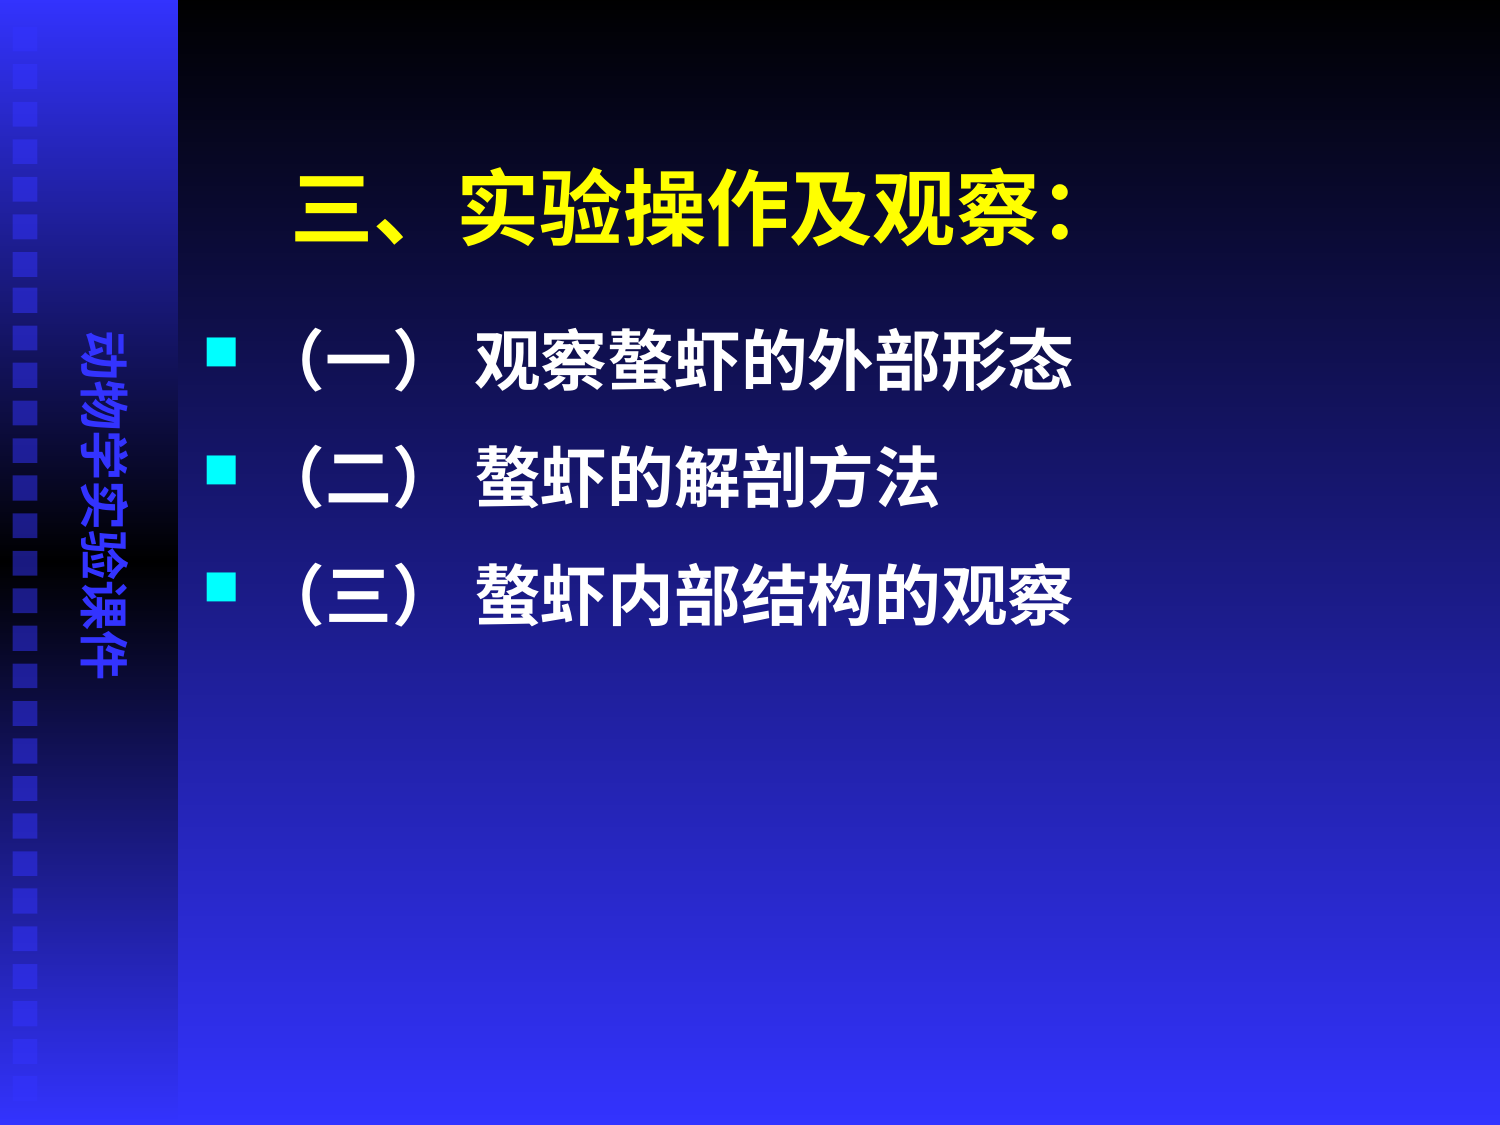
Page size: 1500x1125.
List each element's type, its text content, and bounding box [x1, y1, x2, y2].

list （一） 观察螯虾的外部形态 （二） 螯虾的解剖方法 （三） 螯虾内部结构的观察 [187, 287, 1388, 851]
title 三、实验操作及观察： [274, 124, 1376, 287]
